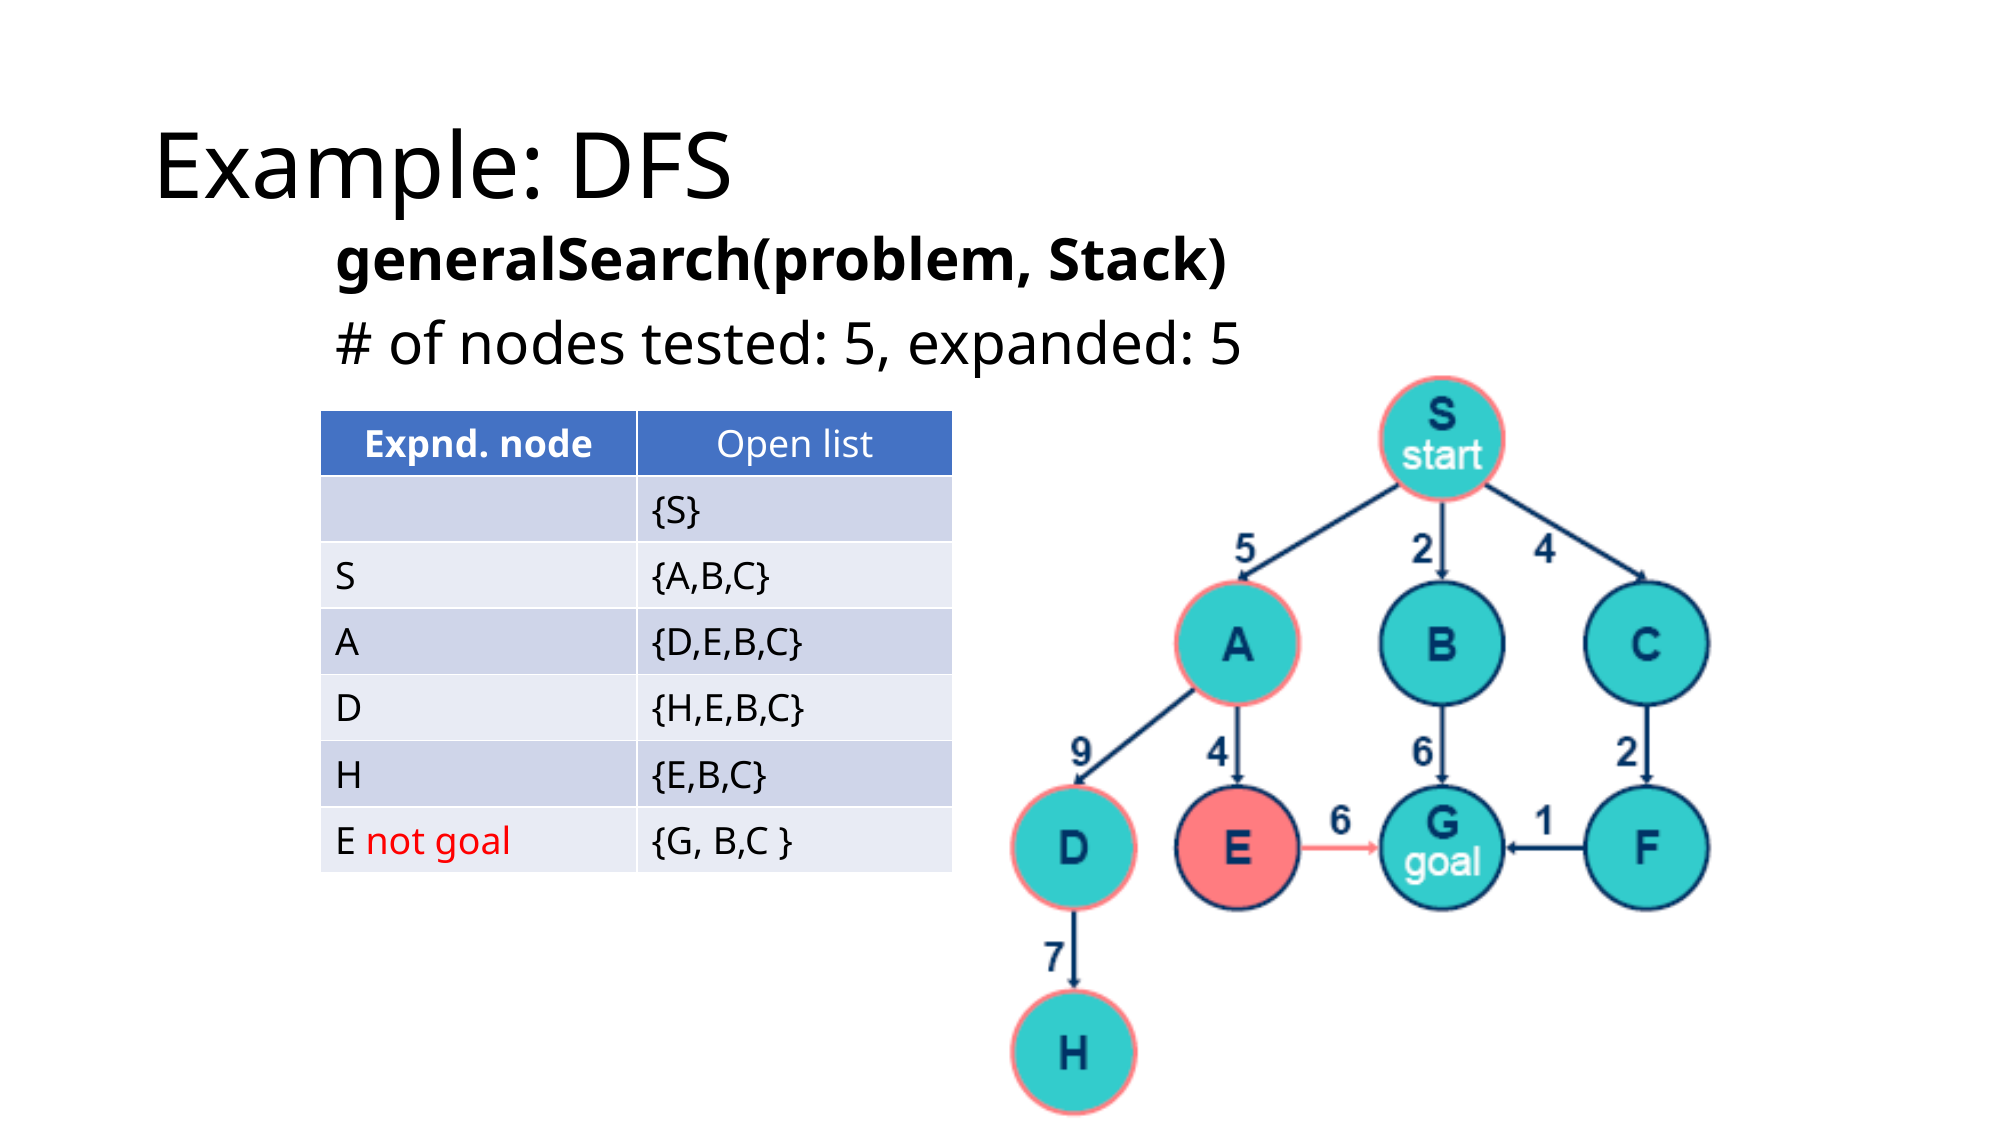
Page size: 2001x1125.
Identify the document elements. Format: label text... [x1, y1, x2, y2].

table_cell E not goal [321, 808, 636, 872]
table_cell [321, 477, 636, 541]
table_cell {D,E,B,C} [638, 609, 952, 674]
table_cell {E,B,C} [638, 741, 952, 806]
table_header Open list [638, 411, 952, 475]
table_cell D [321, 675, 636, 740]
list generalSearch(problem, Stack) # of nodes tested: 5, expanded: 5 [320, 278, 1671, 402]
table_header Expnd. node [321, 411, 636, 475]
table_cell {A,B,C} [638, 543, 952, 607]
table_cell A [321, 609, 636, 674]
table_cell H [321, 741, 636, 806]
table_cell {H,E,B,C} [638, 675, 952, 740]
table_cell {S} [638, 477, 952, 541]
table_cell {G, B,C } [638, 808, 952, 872]
picture [999, 374, 1714, 1125]
title Example: DFS [137, 59, 1863, 278]
table_cell S [321, 543, 636, 607]
